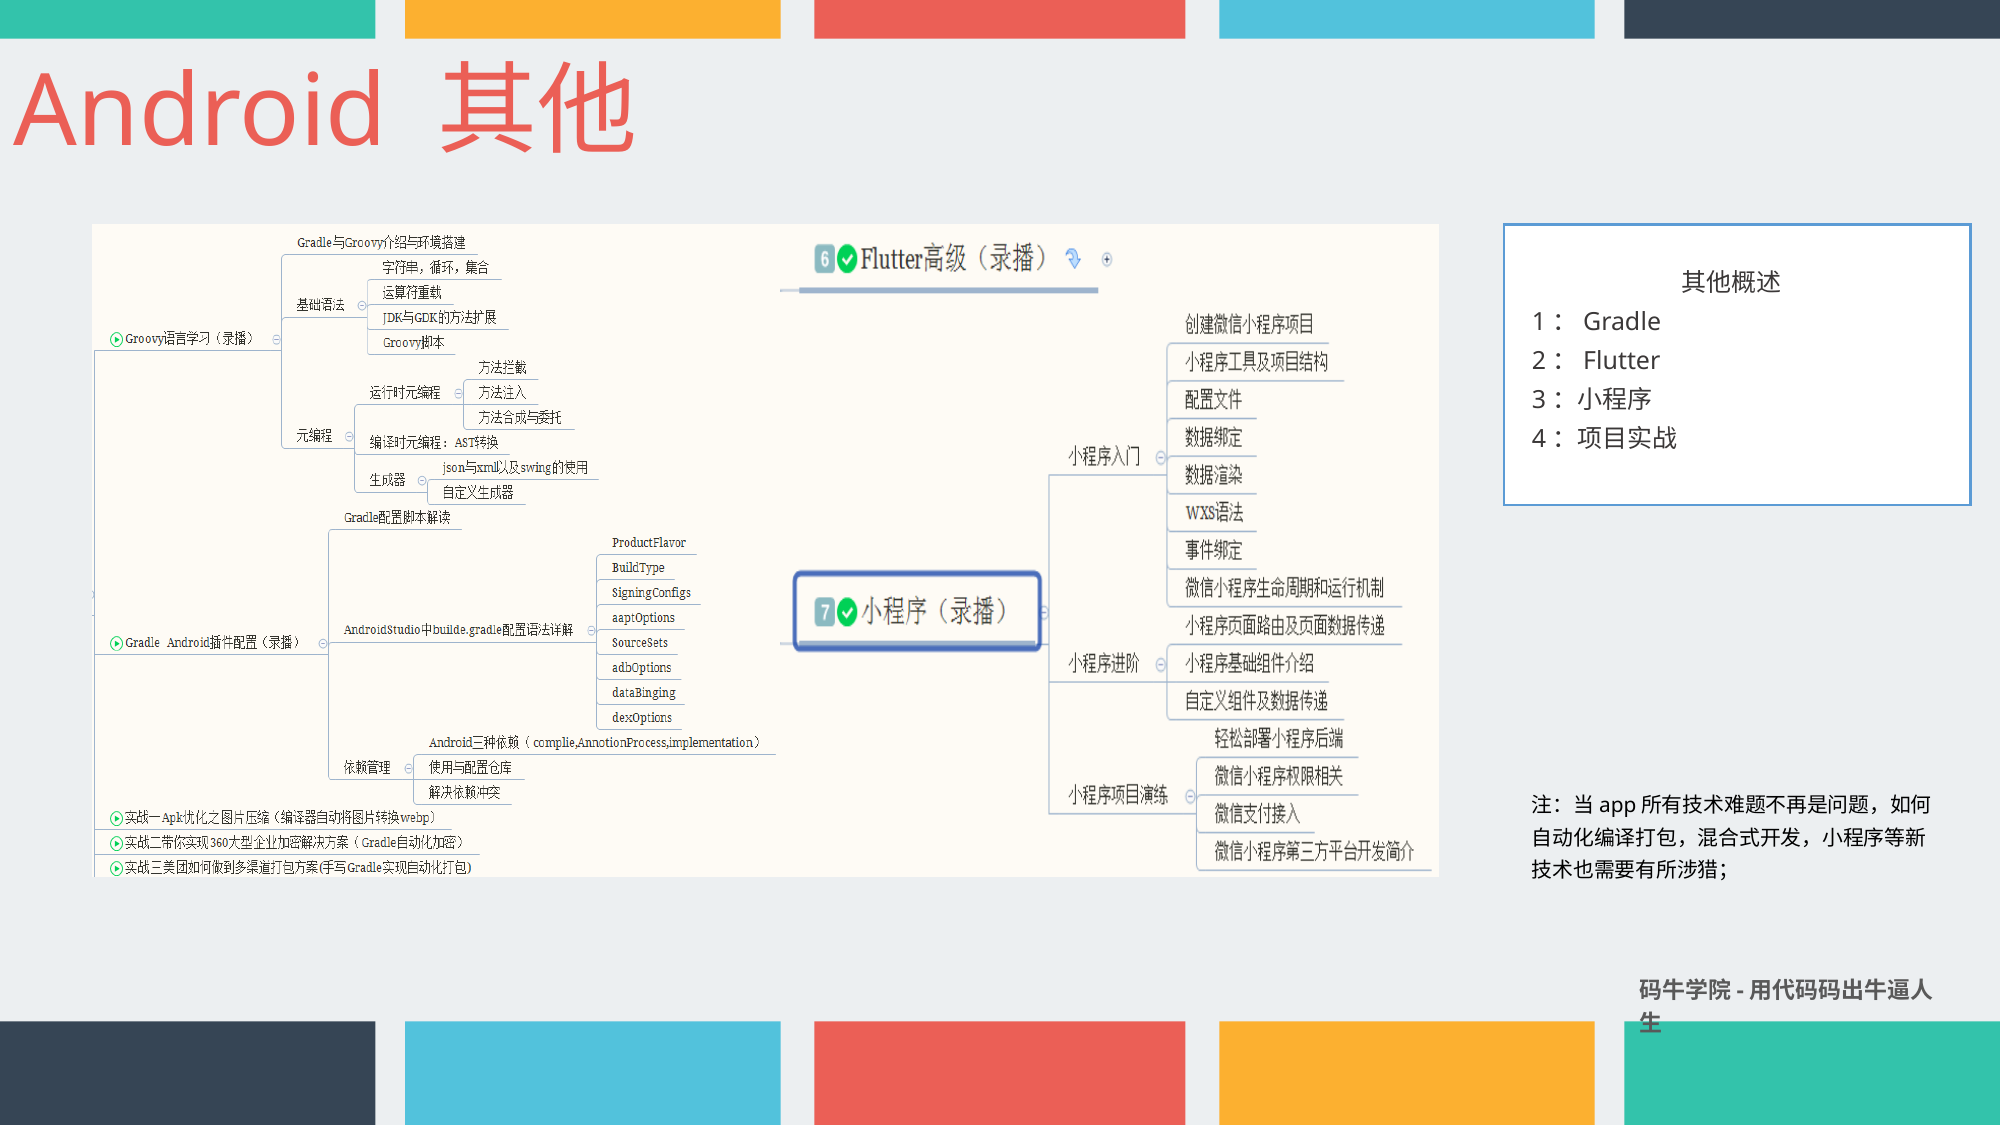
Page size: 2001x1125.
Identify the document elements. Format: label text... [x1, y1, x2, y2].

text_box [0, 0, 376, 38]
text_box [1624, 0, 2000, 39]
text_box [1624, 1021, 2000, 1125]
text_box 注：当app所有技术难题不再是问题，如何自动化编译打包，混合式开发，小程序等新技术也需要有所涉猎； [1517, 776, 1958, 889]
picture [92, 224, 1439, 877]
text_box [1219, 1021, 1595, 1125]
text_box [405, 0, 781, 39]
text_box [1219, 0, 1595, 39]
text_box 码牛学院-用代码码出牛逼人生 [1624, 962, 1969, 1044]
text_box [0, 1021, 376, 1125]
text_box [1503, 223, 1972, 506]
text_box [814, 0, 1186, 39]
text_box 其他概述 1：Gradle 2：Flutter 3：小程序 4：项目实战 [1517, 250, 1958, 460]
text_box [405, 1021, 781, 1125]
text_box [814, 1021, 1186, 1125]
text_box Android 其他 [0, 38, 653, 174]
